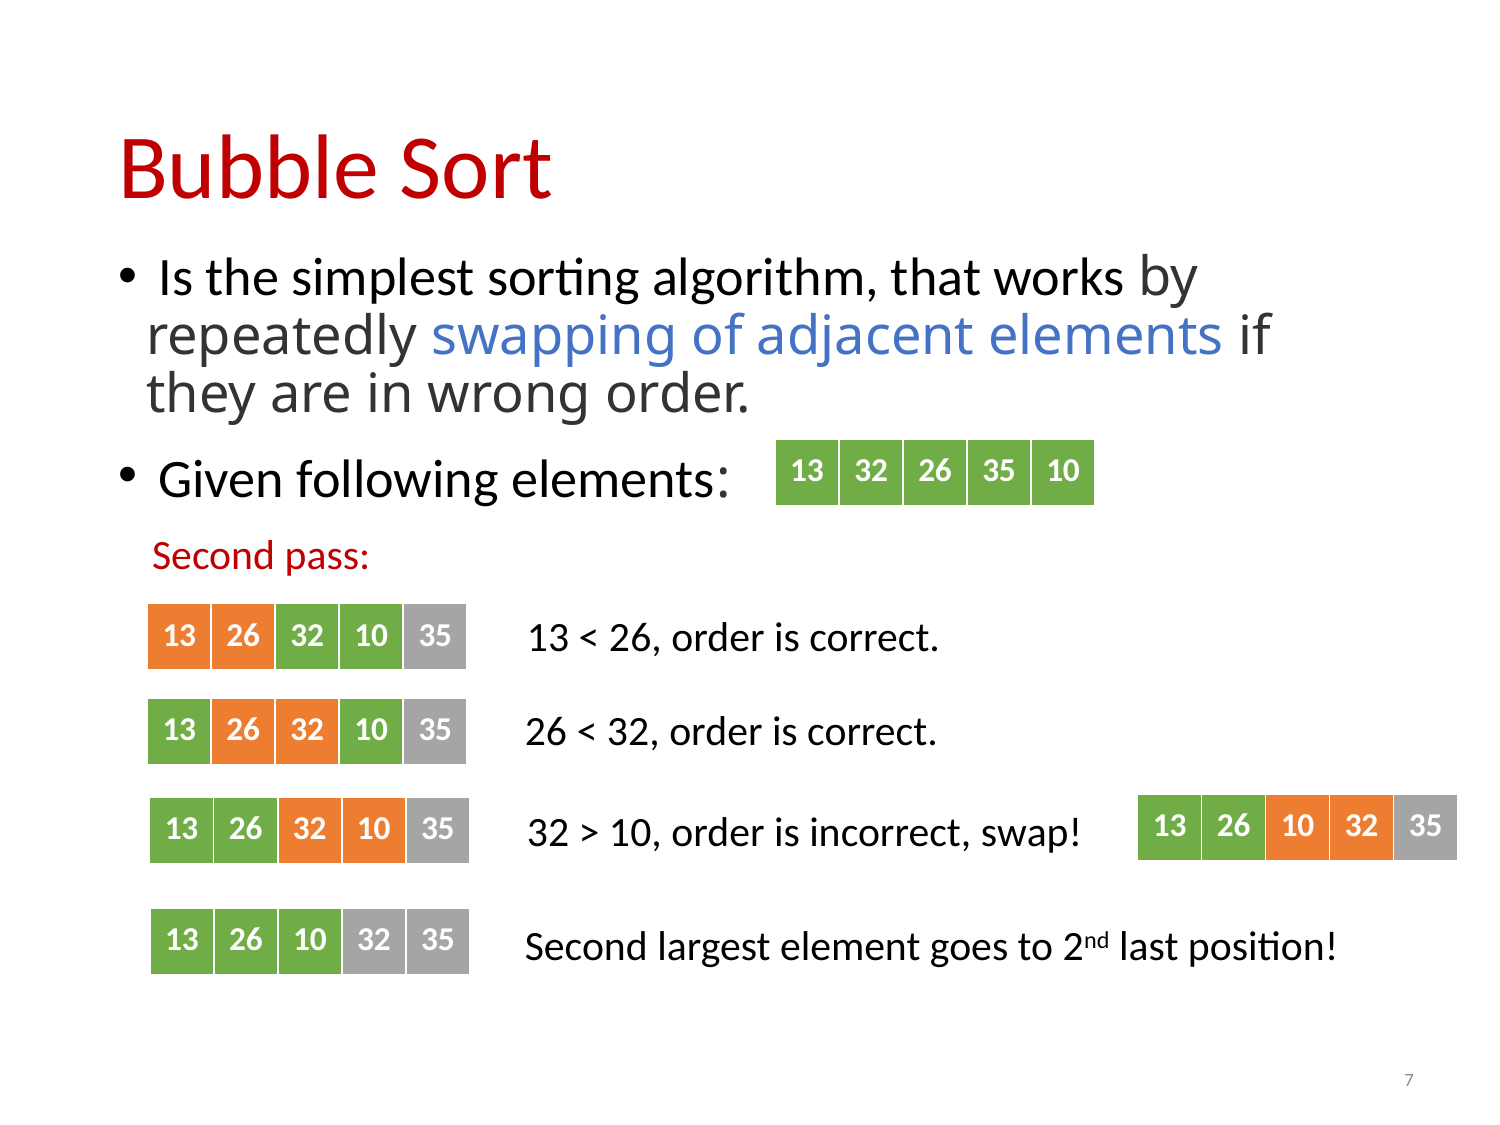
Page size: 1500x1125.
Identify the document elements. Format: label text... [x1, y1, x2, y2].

table_header 35 [1394, 795, 1457, 860]
table_header 13 [148, 604, 210, 669]
table_header 10 [340, 604, 402, 669]
slide_number 7 [1091, 1049, 1429, 1110]
table_header 32 [343, 909, 405, 974]
table_header 13 [151, 909, 213, 974]
table_header 10 [343, 798, 405, 863]
table_header 10 [1266, 795, 1329, 860]
text_box Second largest element goes to 2nd last position! [509, 911, 1488, 977]
table_header 10 [279, 909, 341, 974]
table_header 26 [1202, 795, 1265, 860]
text_box Second pass: [137, 520, 888, 586]
table_header 26 [215, 909, 277, 974]
list Is the simplest sorting algorithm, that works by repeatedly swapping of adjacent elements if they are in wrong order. [103, 241, 1397, 436]
text_box 26 < 32, order is correct. [509, 696, 1260, 762]
table_header 35 [404, 604, 466, 669]
table_header 13 [1138, 795, 1201, 860]
table_header 35 [407, 909, 469, 974]
table_header 13 [150, 798, 213, 863]
table_header 26 [212, 699, 274, 764]
title Bubble Sort [103, 59, 1397, 241]
text_box 32 > 10, order is incorrect, swap! [512, 796, 1137, 862]
table_header 26 [212, 604, 274, 669]
table_header 26 [214, 798, 277, 863]
table_header 35 [404, 699, 466, 764]
text_box Given following elements: [103, 436, 1397, 688]
table_header 32 [1330, 795, 1393, 860]
table_header 32 [276, 604, 338, 669]
table_header 13 [148, 699, 210, 764]
table_header 32 [279, 798, 341, 863]
text_box 13 < 26, order is correct. [512, 602, 1263, 668]
table_header 35 [407, 798, 469, 863]
table_header 32 [276, 699, 338, 764]
table_header 10 [340, 699, 402, 764]
